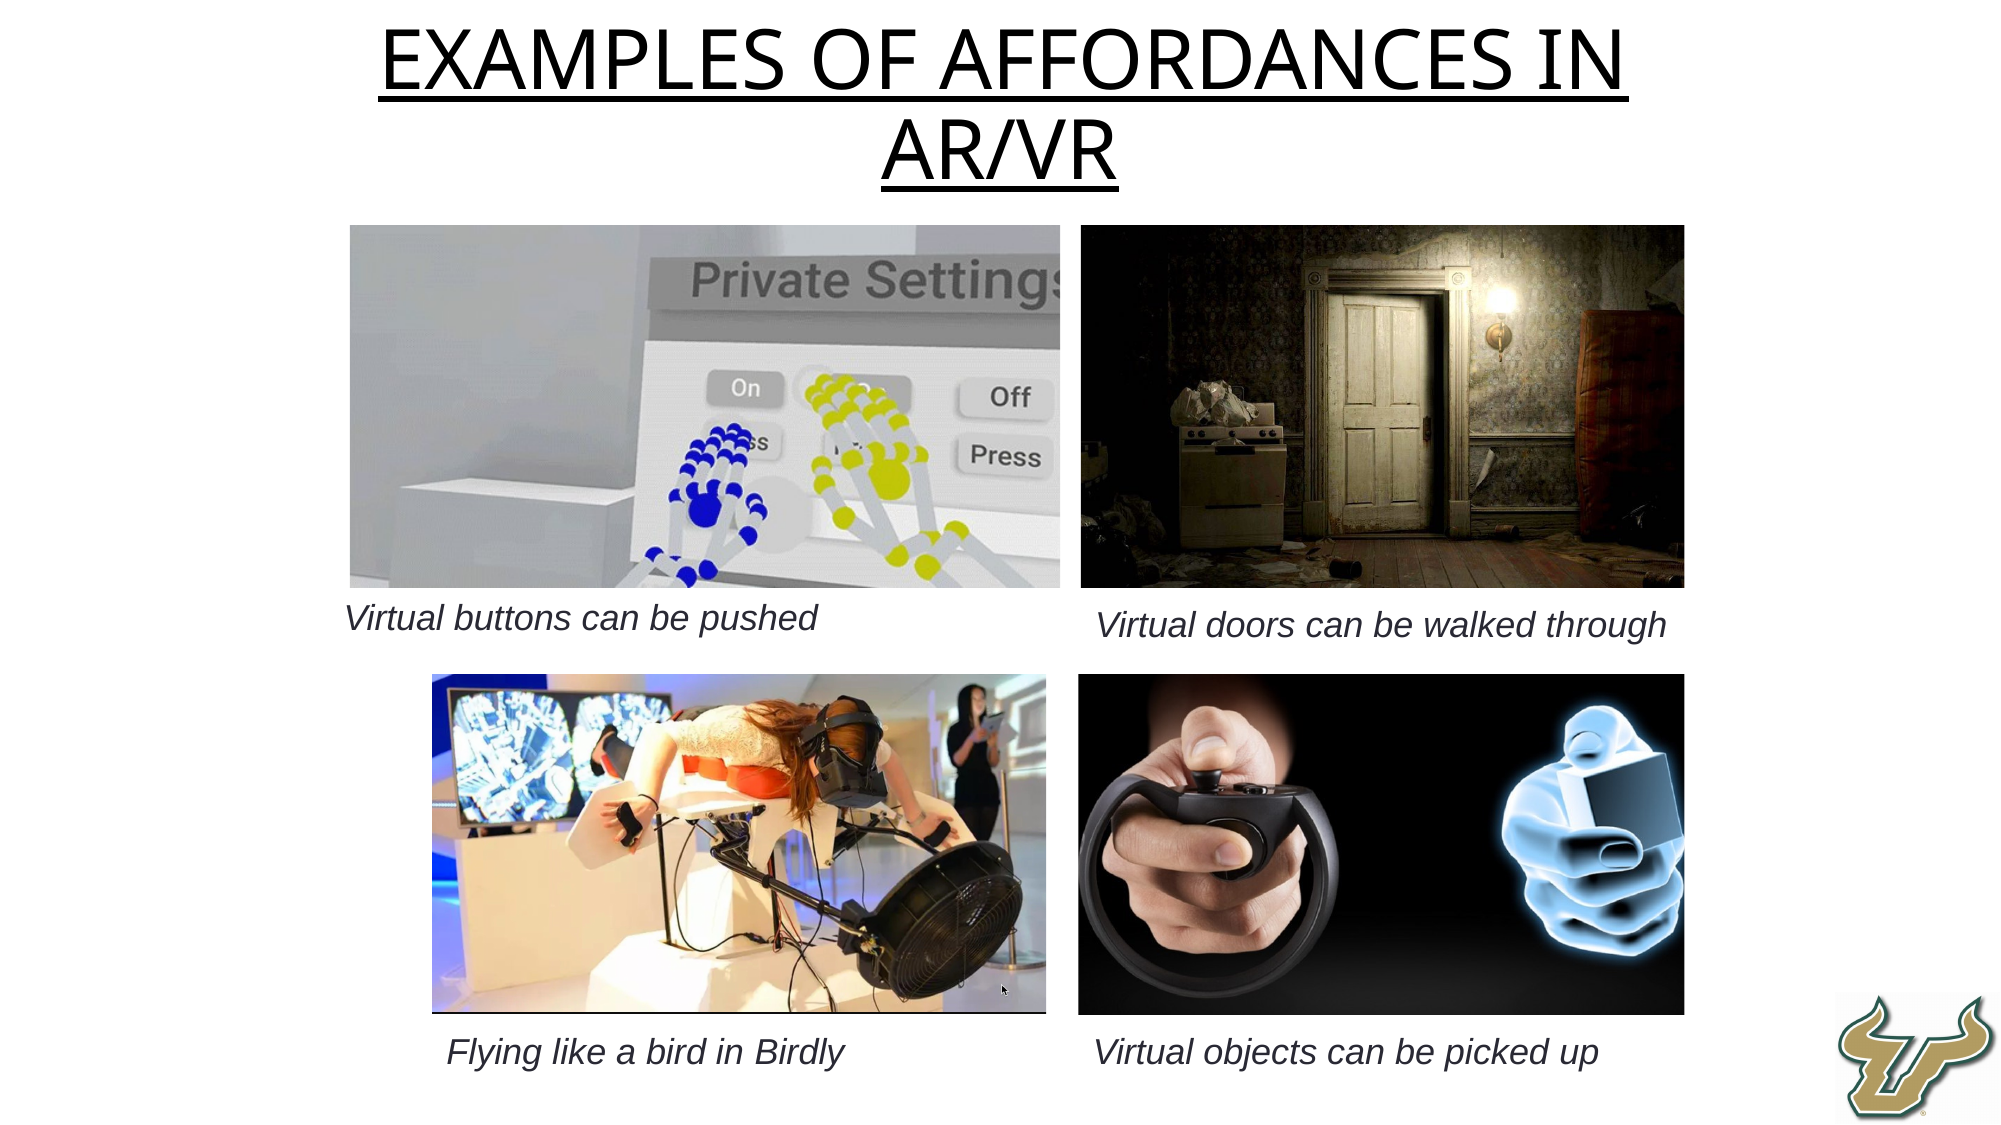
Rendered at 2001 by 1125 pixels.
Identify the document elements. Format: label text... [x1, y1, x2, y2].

picture [1835, 992, 2000, 1124]
list Examples of Affordances in AR/VR [261, 43, 1739, 172]
text_box Flying like a bird in Birdly [444, 1026, 848, 1072]
text_box [349, 225, 1061, 588]
text_box [1078, 674, 1685, 1016]
text_box Virtual doors can be walked through [1093, 599, 1673, 645]
text_box Virtual objects can be picked up [1090, 1026, 1604, 1072]
text_box Virtual buttons can be pushed [341, 592, 823, 638]
text_box [1080, 225, 1685, 588]
text_box [432, 674, 1047, 1014]
